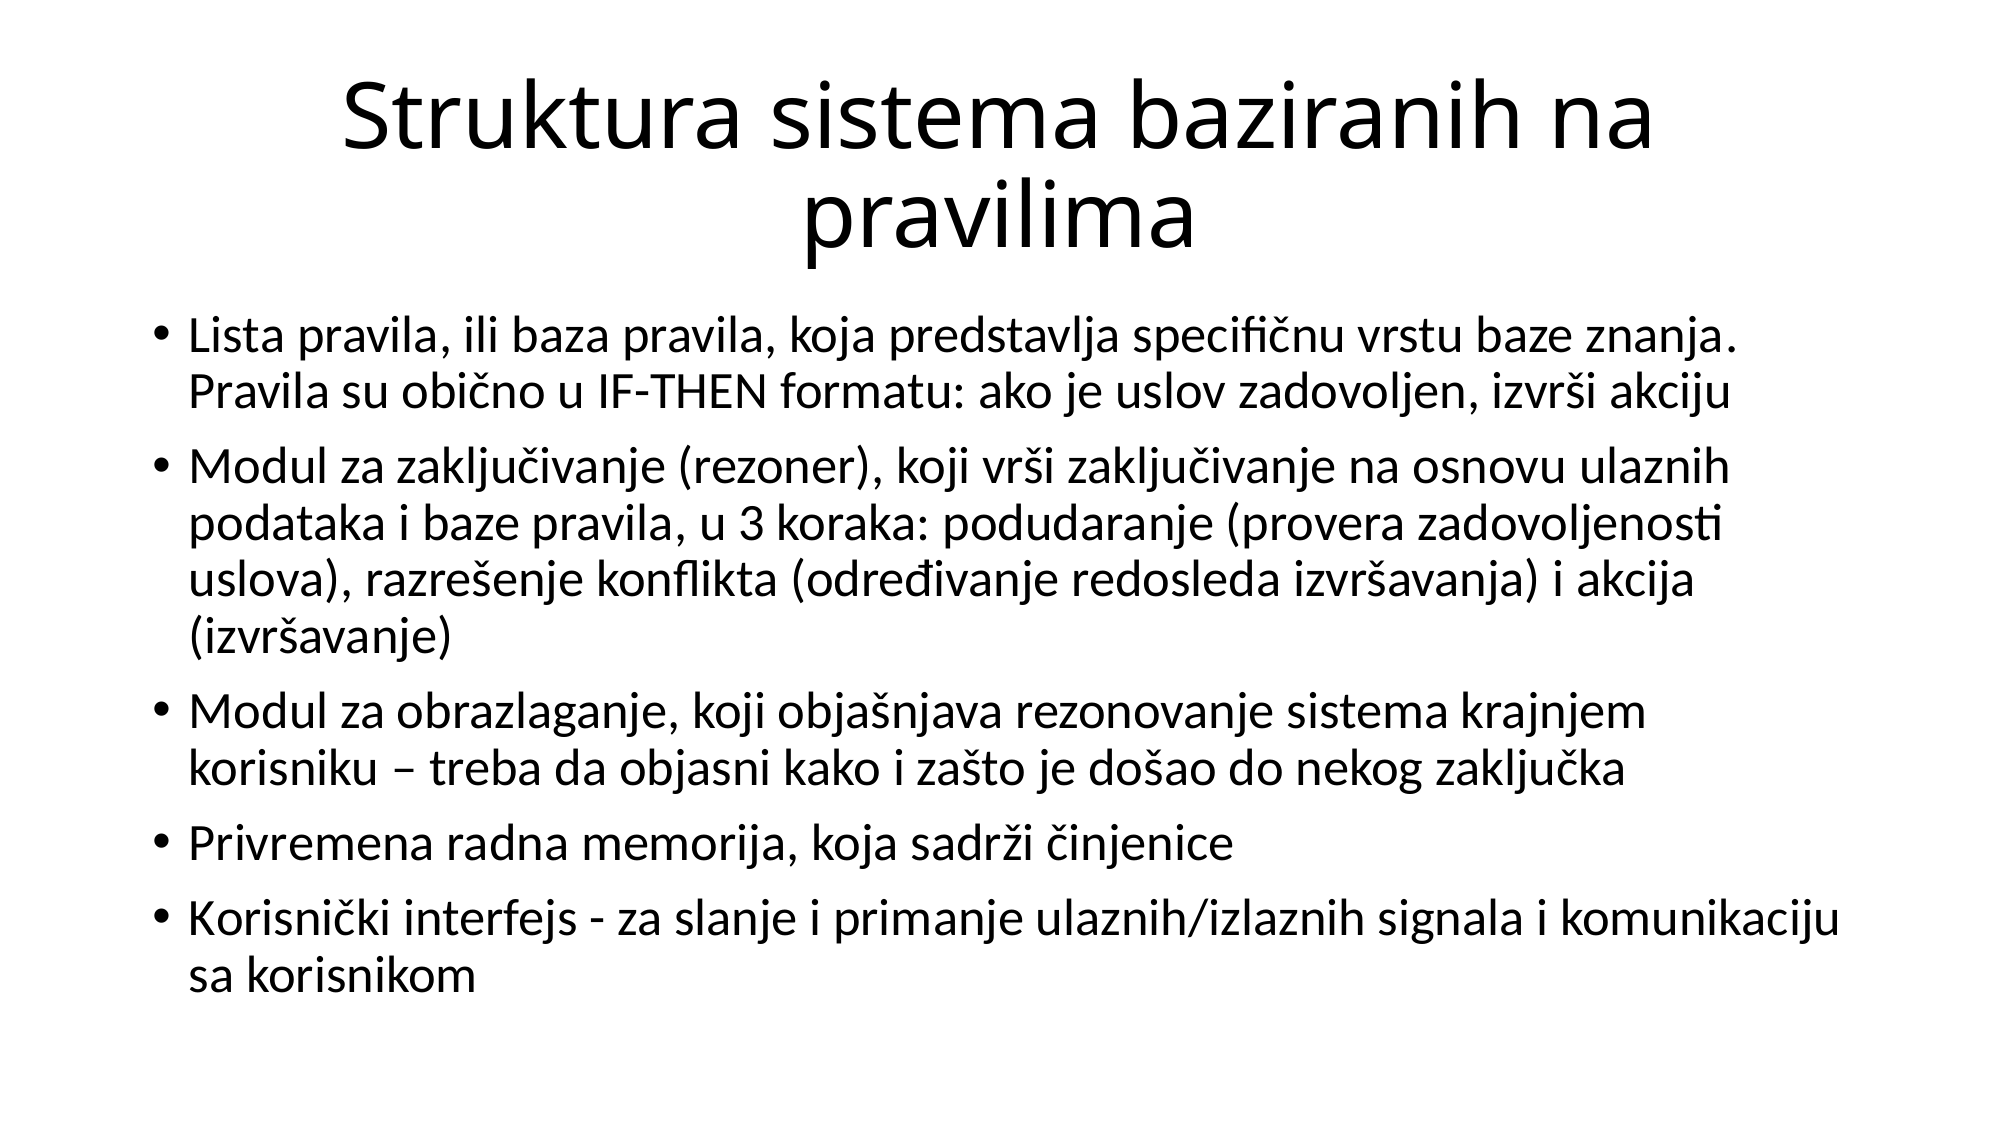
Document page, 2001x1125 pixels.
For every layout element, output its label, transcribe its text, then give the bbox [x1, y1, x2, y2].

list Lista pravila, ili baza pravila, koja predstavlja specifičnu vrstu baze znanja. Pravila su obično u IF-THEN formatu: ako je uslov zadovoljen, izvrši akciju Modul za zaključivanje (rezoner), koji vrši zaključivanje na osnovu ulaznih podataka i baze pravila, u 3 koraka: podudaranje (provera zadovoljenosti uslova), razrešenje konflikta (određivanje redosleda izvršavanja) i akcija (izvršavanje) Modul za obrazlaganje, koji objašnjava rezonovanje sistema krajnjem korisniku – treba da objasni kako i zašto je došao do nekog zaključka Privremena radna memorija, koja sadrži činjenice Korisnički interfejs - za slanje i primanje ulaznih/izlaznih signala i komunikaciju sa korisnikom [137, 299, 1863, 1014]
title Struktura sistema baziranih na pravilima [137, 59, 1863, 278]
